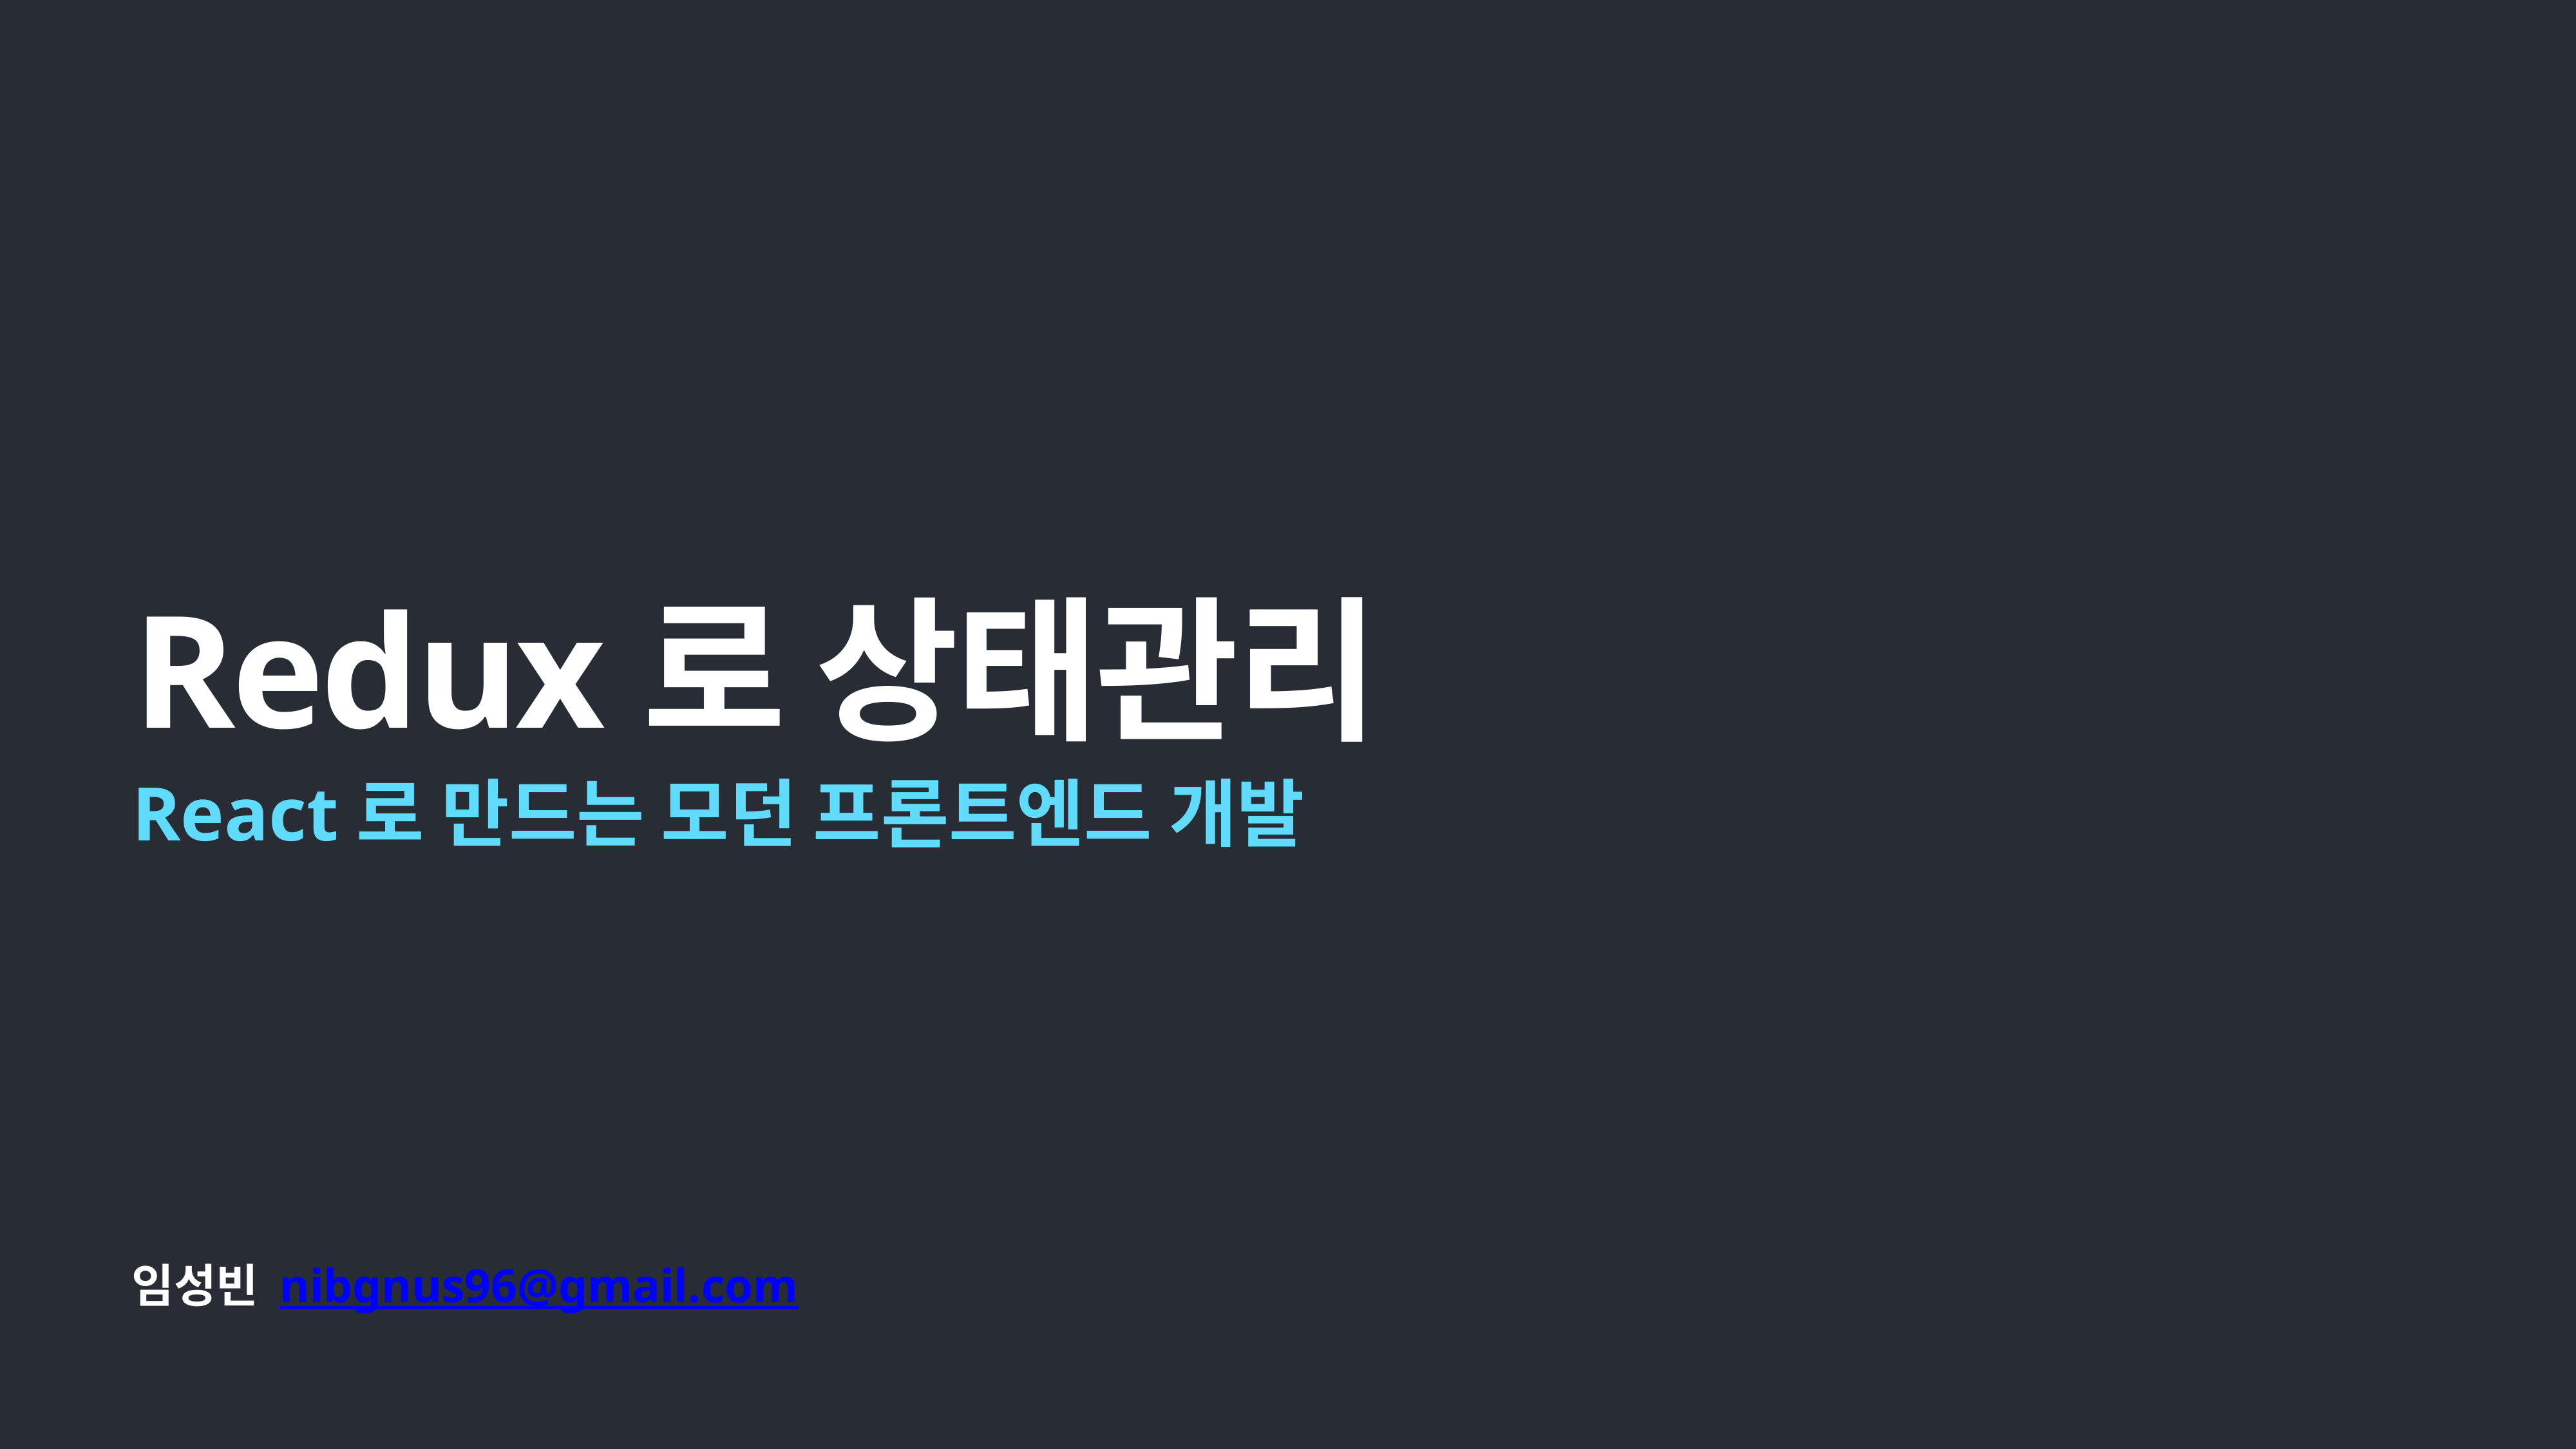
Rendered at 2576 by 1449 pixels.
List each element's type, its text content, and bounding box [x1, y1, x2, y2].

list 임성빈 nibgnus96@gmail.com [126, 1251, 2448, 1320]
title Redux로 상태관리 [127, 271, 2449, 764]
subtitle React로 만드는 모던 프론트엔드 개발 [126, 761, 2448, 963]
